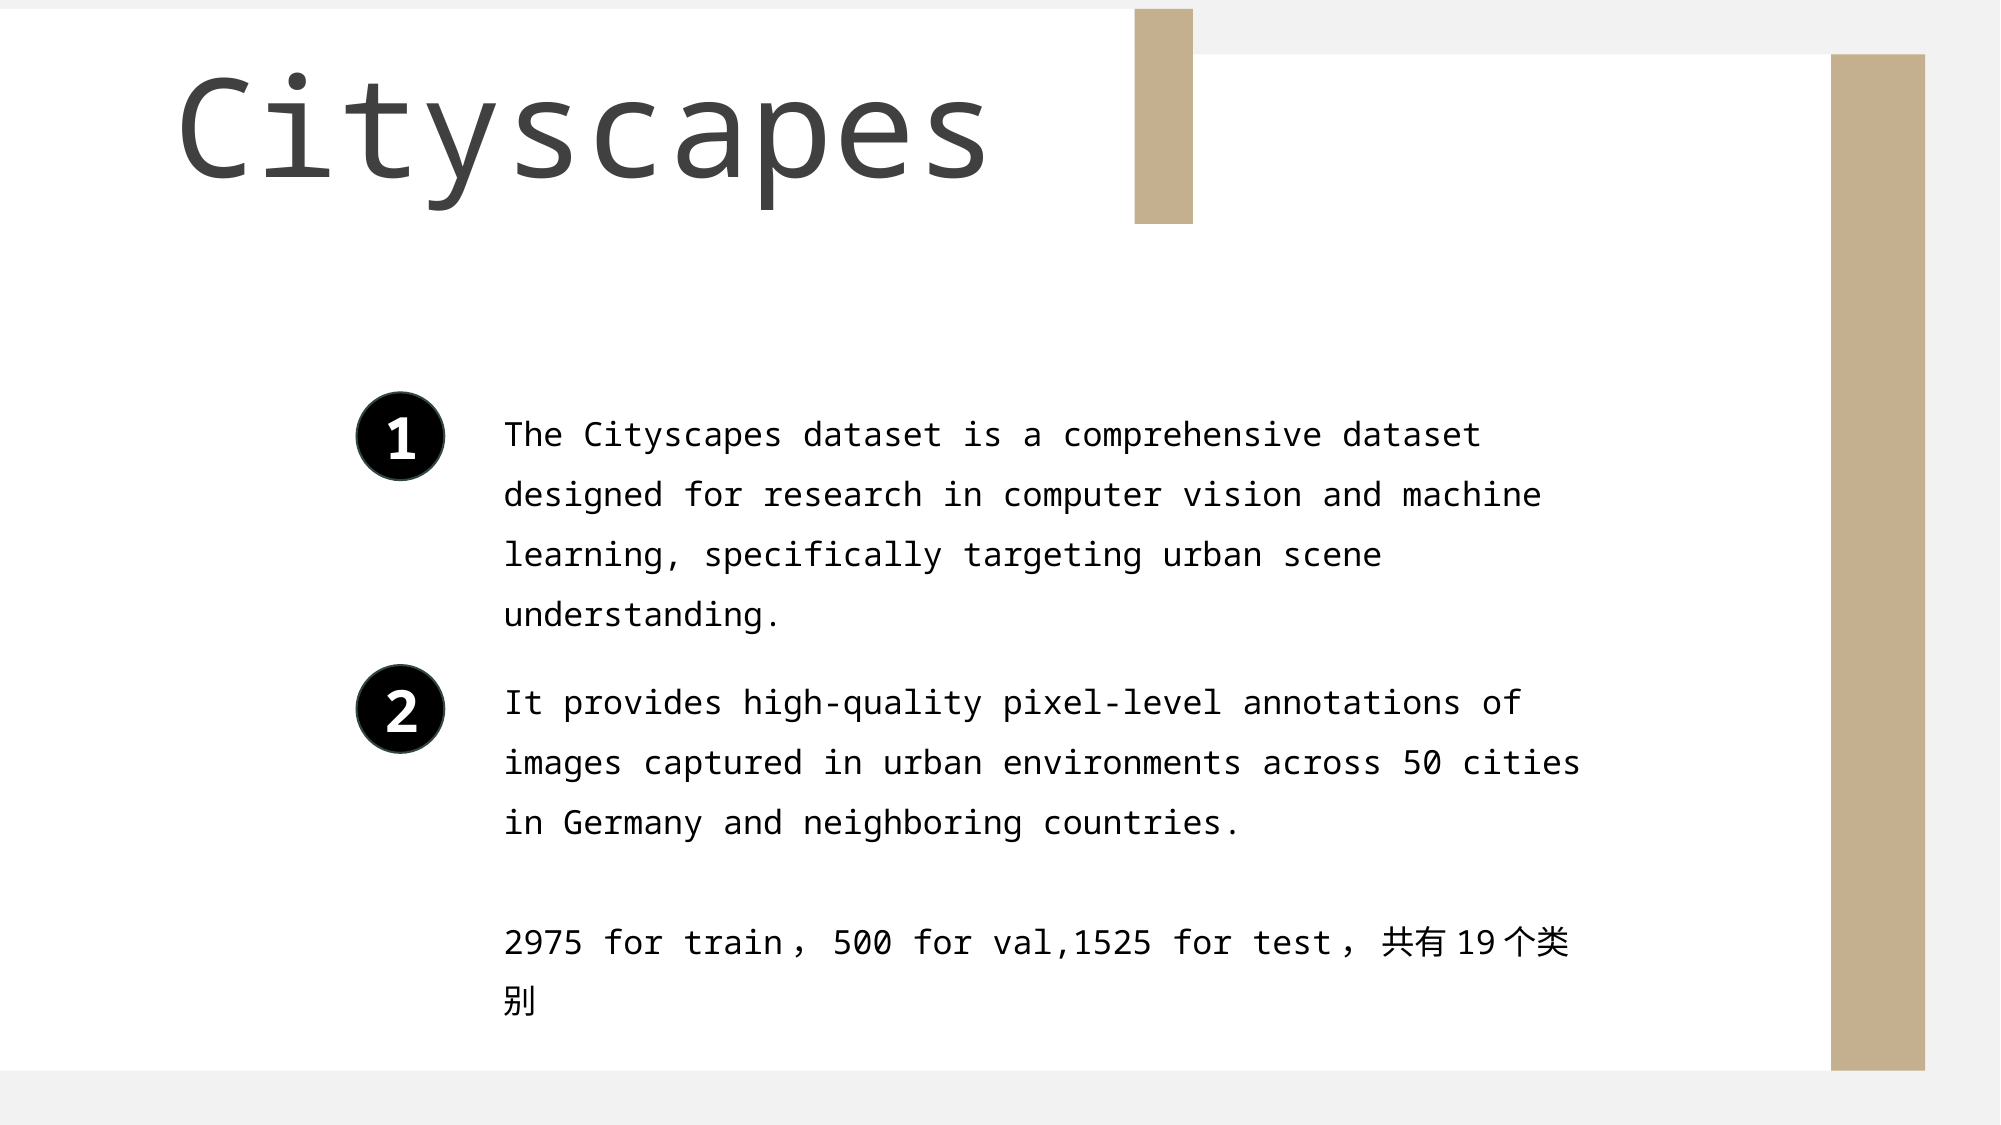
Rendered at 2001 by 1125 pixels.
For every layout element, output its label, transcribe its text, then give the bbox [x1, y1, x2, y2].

text_box Cityscapes [61, 0, 1111, 8]
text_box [0, 54, 1926, 1071]
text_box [0, 8, 1193, 224]
